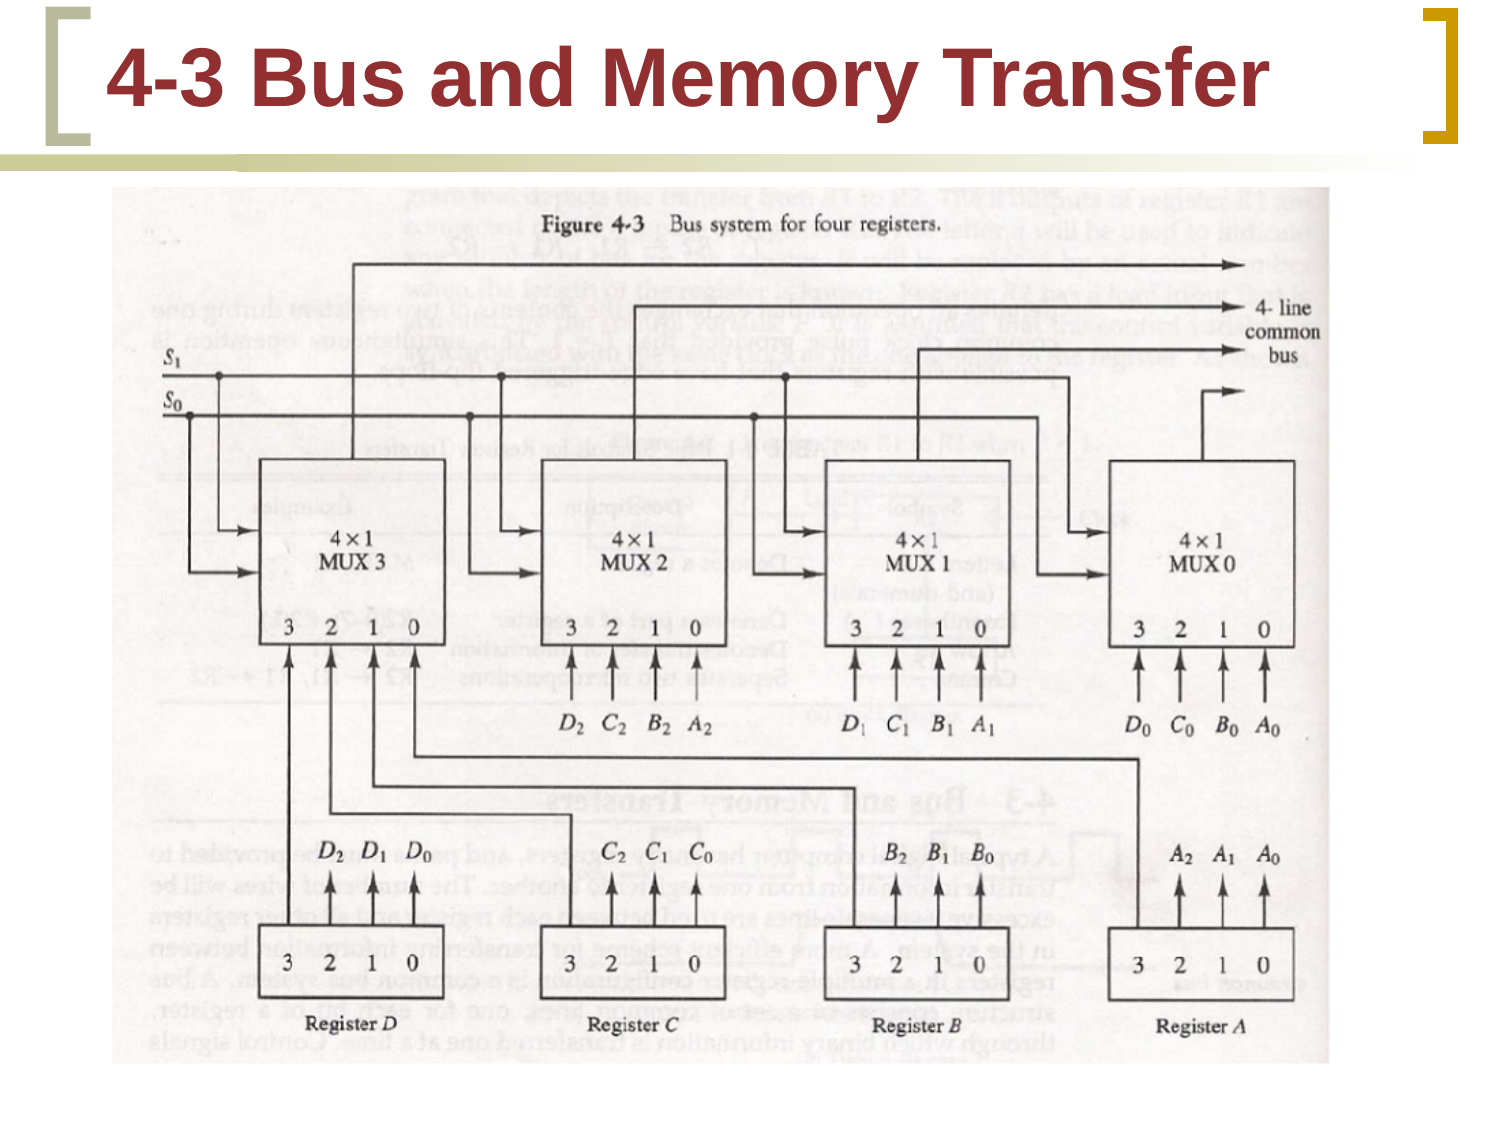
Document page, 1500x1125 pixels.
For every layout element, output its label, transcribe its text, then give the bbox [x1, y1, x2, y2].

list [112, 187, 1331, 1069]
title 4-3 Bus and Memory Transfer [91, 17, 1425, 130]
